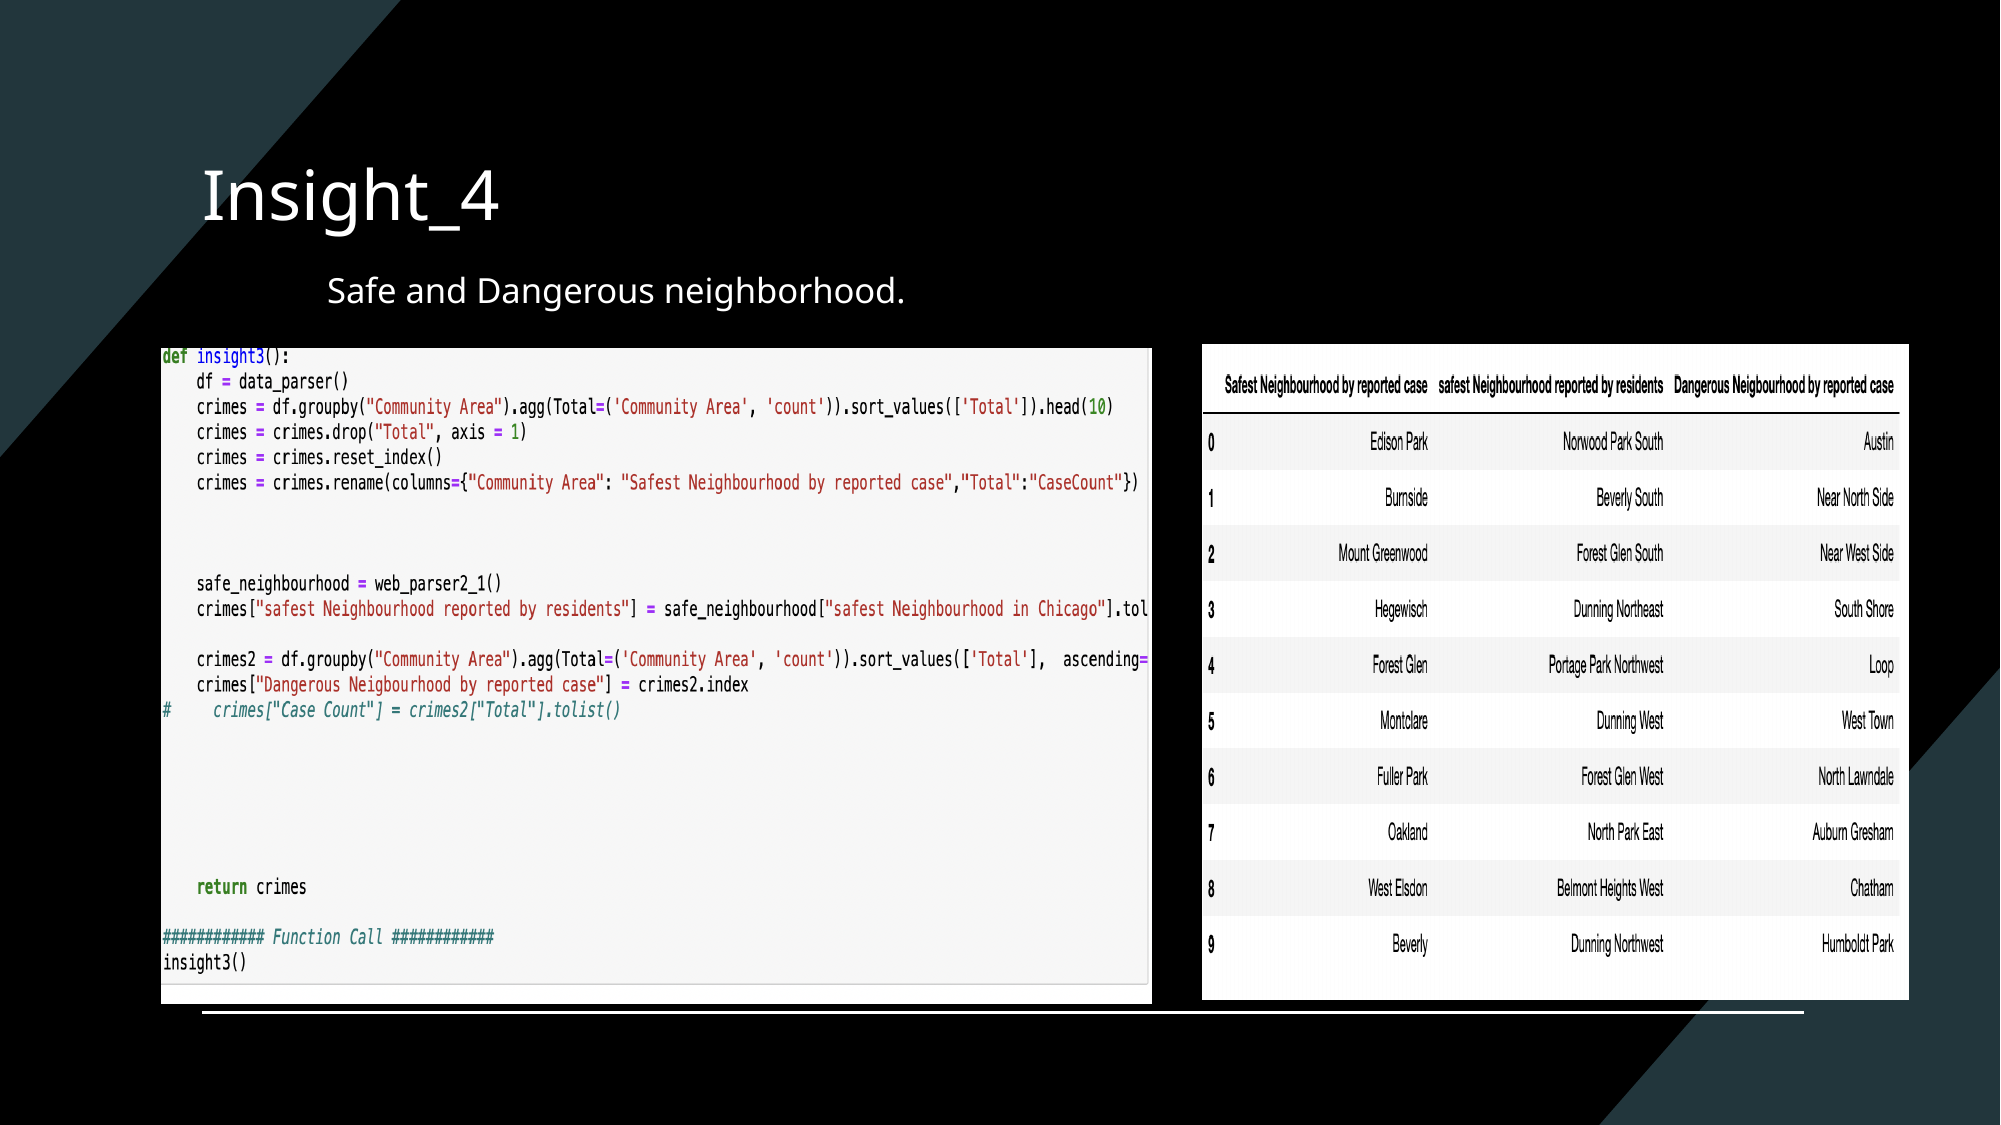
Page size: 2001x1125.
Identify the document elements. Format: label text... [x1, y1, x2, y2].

title Insight_4 Safe and Dangerous neighborhood. [187, 143, 1813, 367]
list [161, 348, 1152, 1004]
picture [1202, 344, 1909, 1000]
